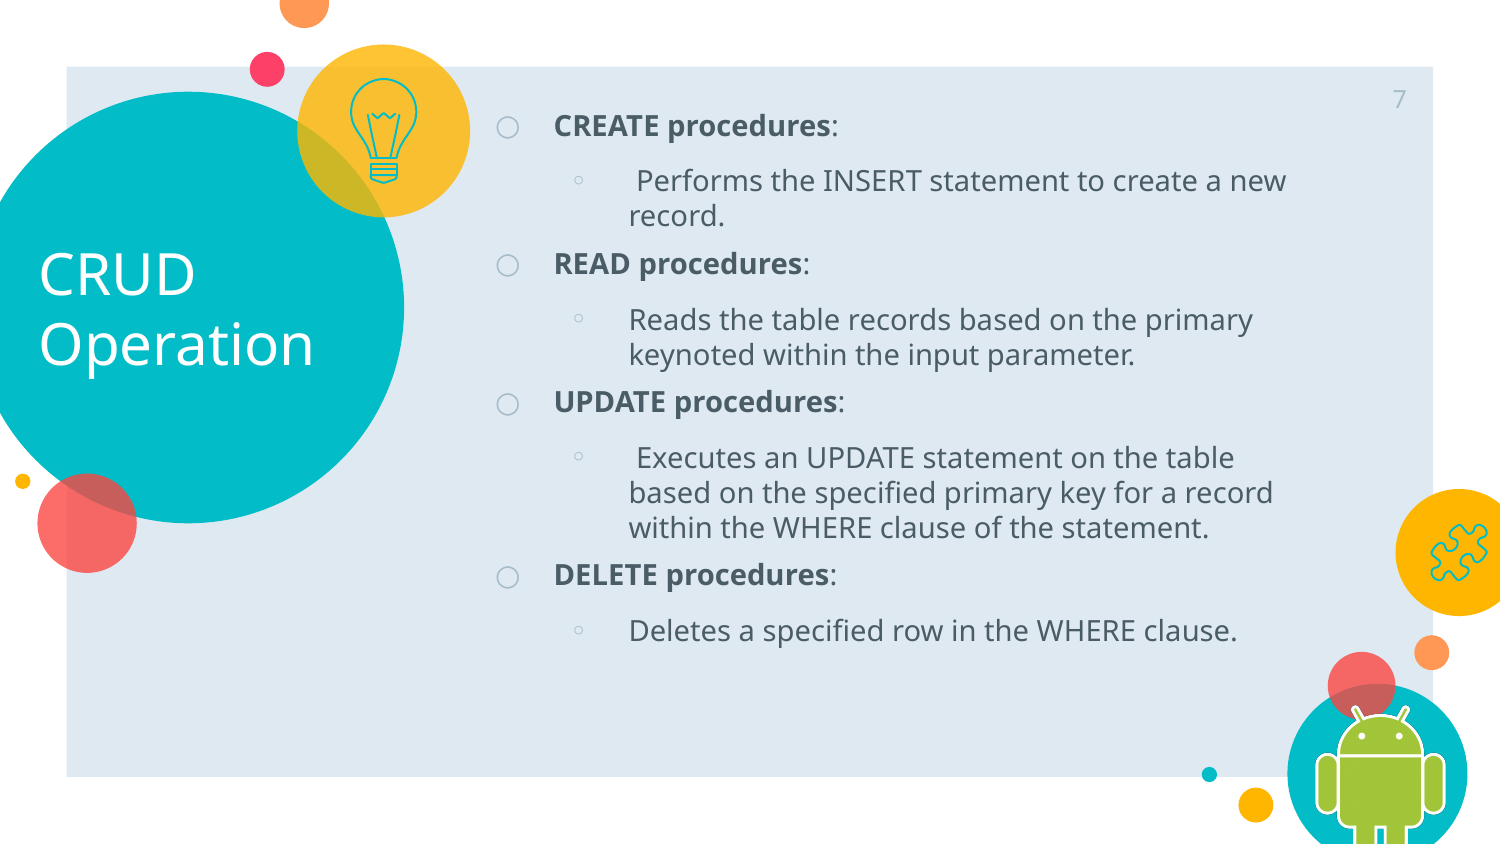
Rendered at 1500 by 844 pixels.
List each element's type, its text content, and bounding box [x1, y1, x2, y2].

picture [1315, 705, 1446, 844]
slide_number 7 [1331, 68, 1422, 134]
title CRUD Operation [23, 91, 375, 524]
list CREATE procedures: Performs the INSERT statement to create a new record. READ procedures: Reads the table records based on the primary keynoted within the input parameter. UPDATE procedures: Executes an UPDATE statement on the table based on the specified primary key for a record within the WHERE clause of the statement. DELETE procedures: Deletes a specified row in the WHERE clause. [463, 91, 1332, 655]
